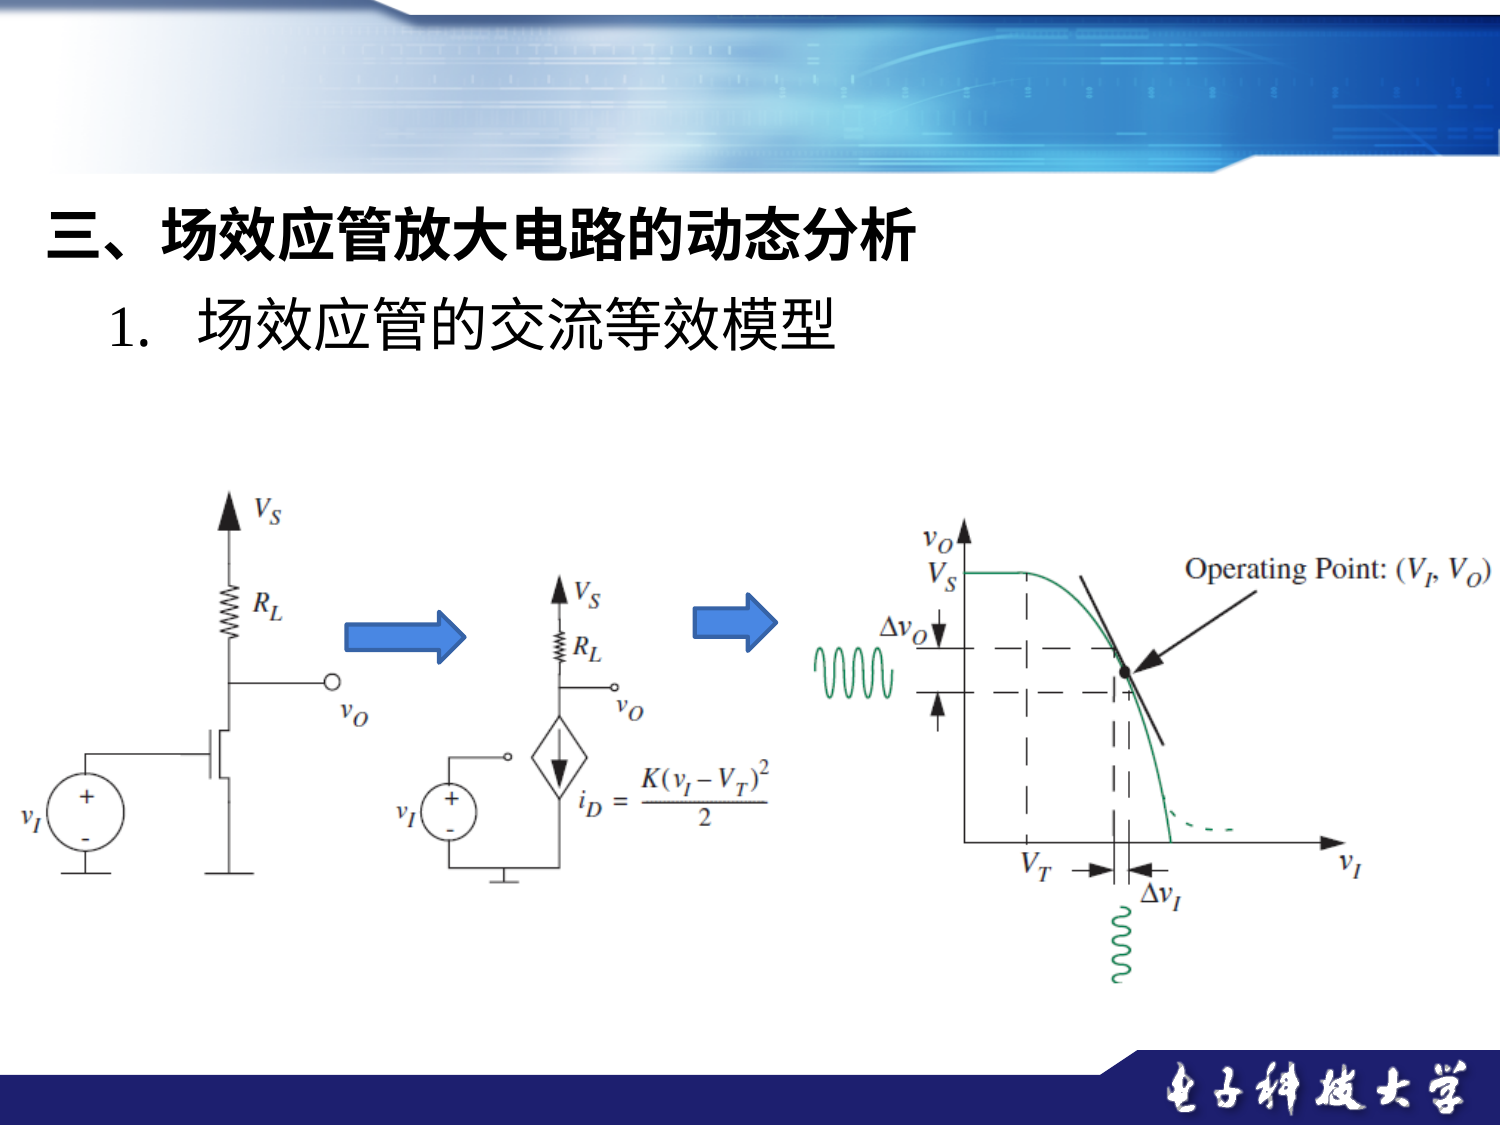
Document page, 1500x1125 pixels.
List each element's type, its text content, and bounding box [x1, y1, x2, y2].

picture [795, 486, 1500, 1006]
text_box 1. 场效应管的交流等效模型 [92, 280, 956, 366]
text_box 三、场效应管放大电路的动态分析 [29, 173, 1282, 279]
picture [0, 0, 1500, 175]
picture [394, 560, 777, 890]
picture [8, 466, 385, 894]
